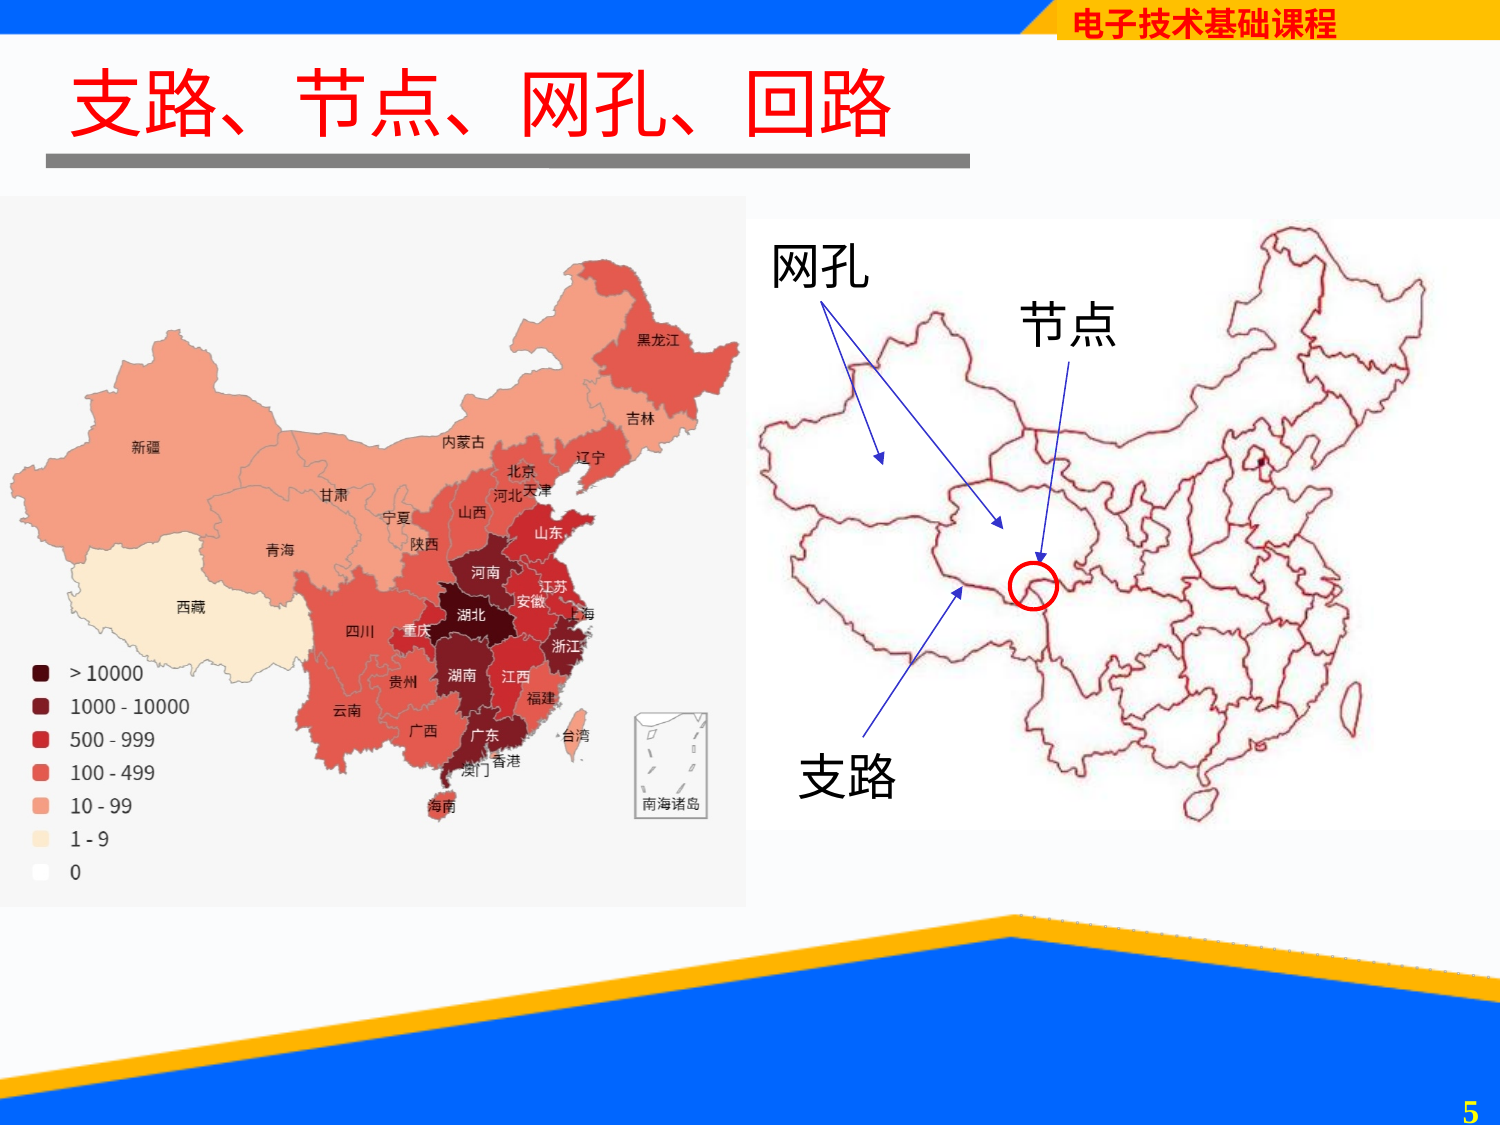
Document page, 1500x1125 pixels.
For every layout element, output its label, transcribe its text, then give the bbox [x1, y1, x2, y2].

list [0, 195, 746, 907]
picture [0, 0, 1500, 1125]
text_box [1038, 361, 1070, 566]
title 支路、节点、网孔、回路 [53, 42, 1069, 161]
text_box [862, 585, 963, 738]
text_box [820, 301, 1004, 530]
slide_number 4 [1399, 1082, 1495, 1125]
